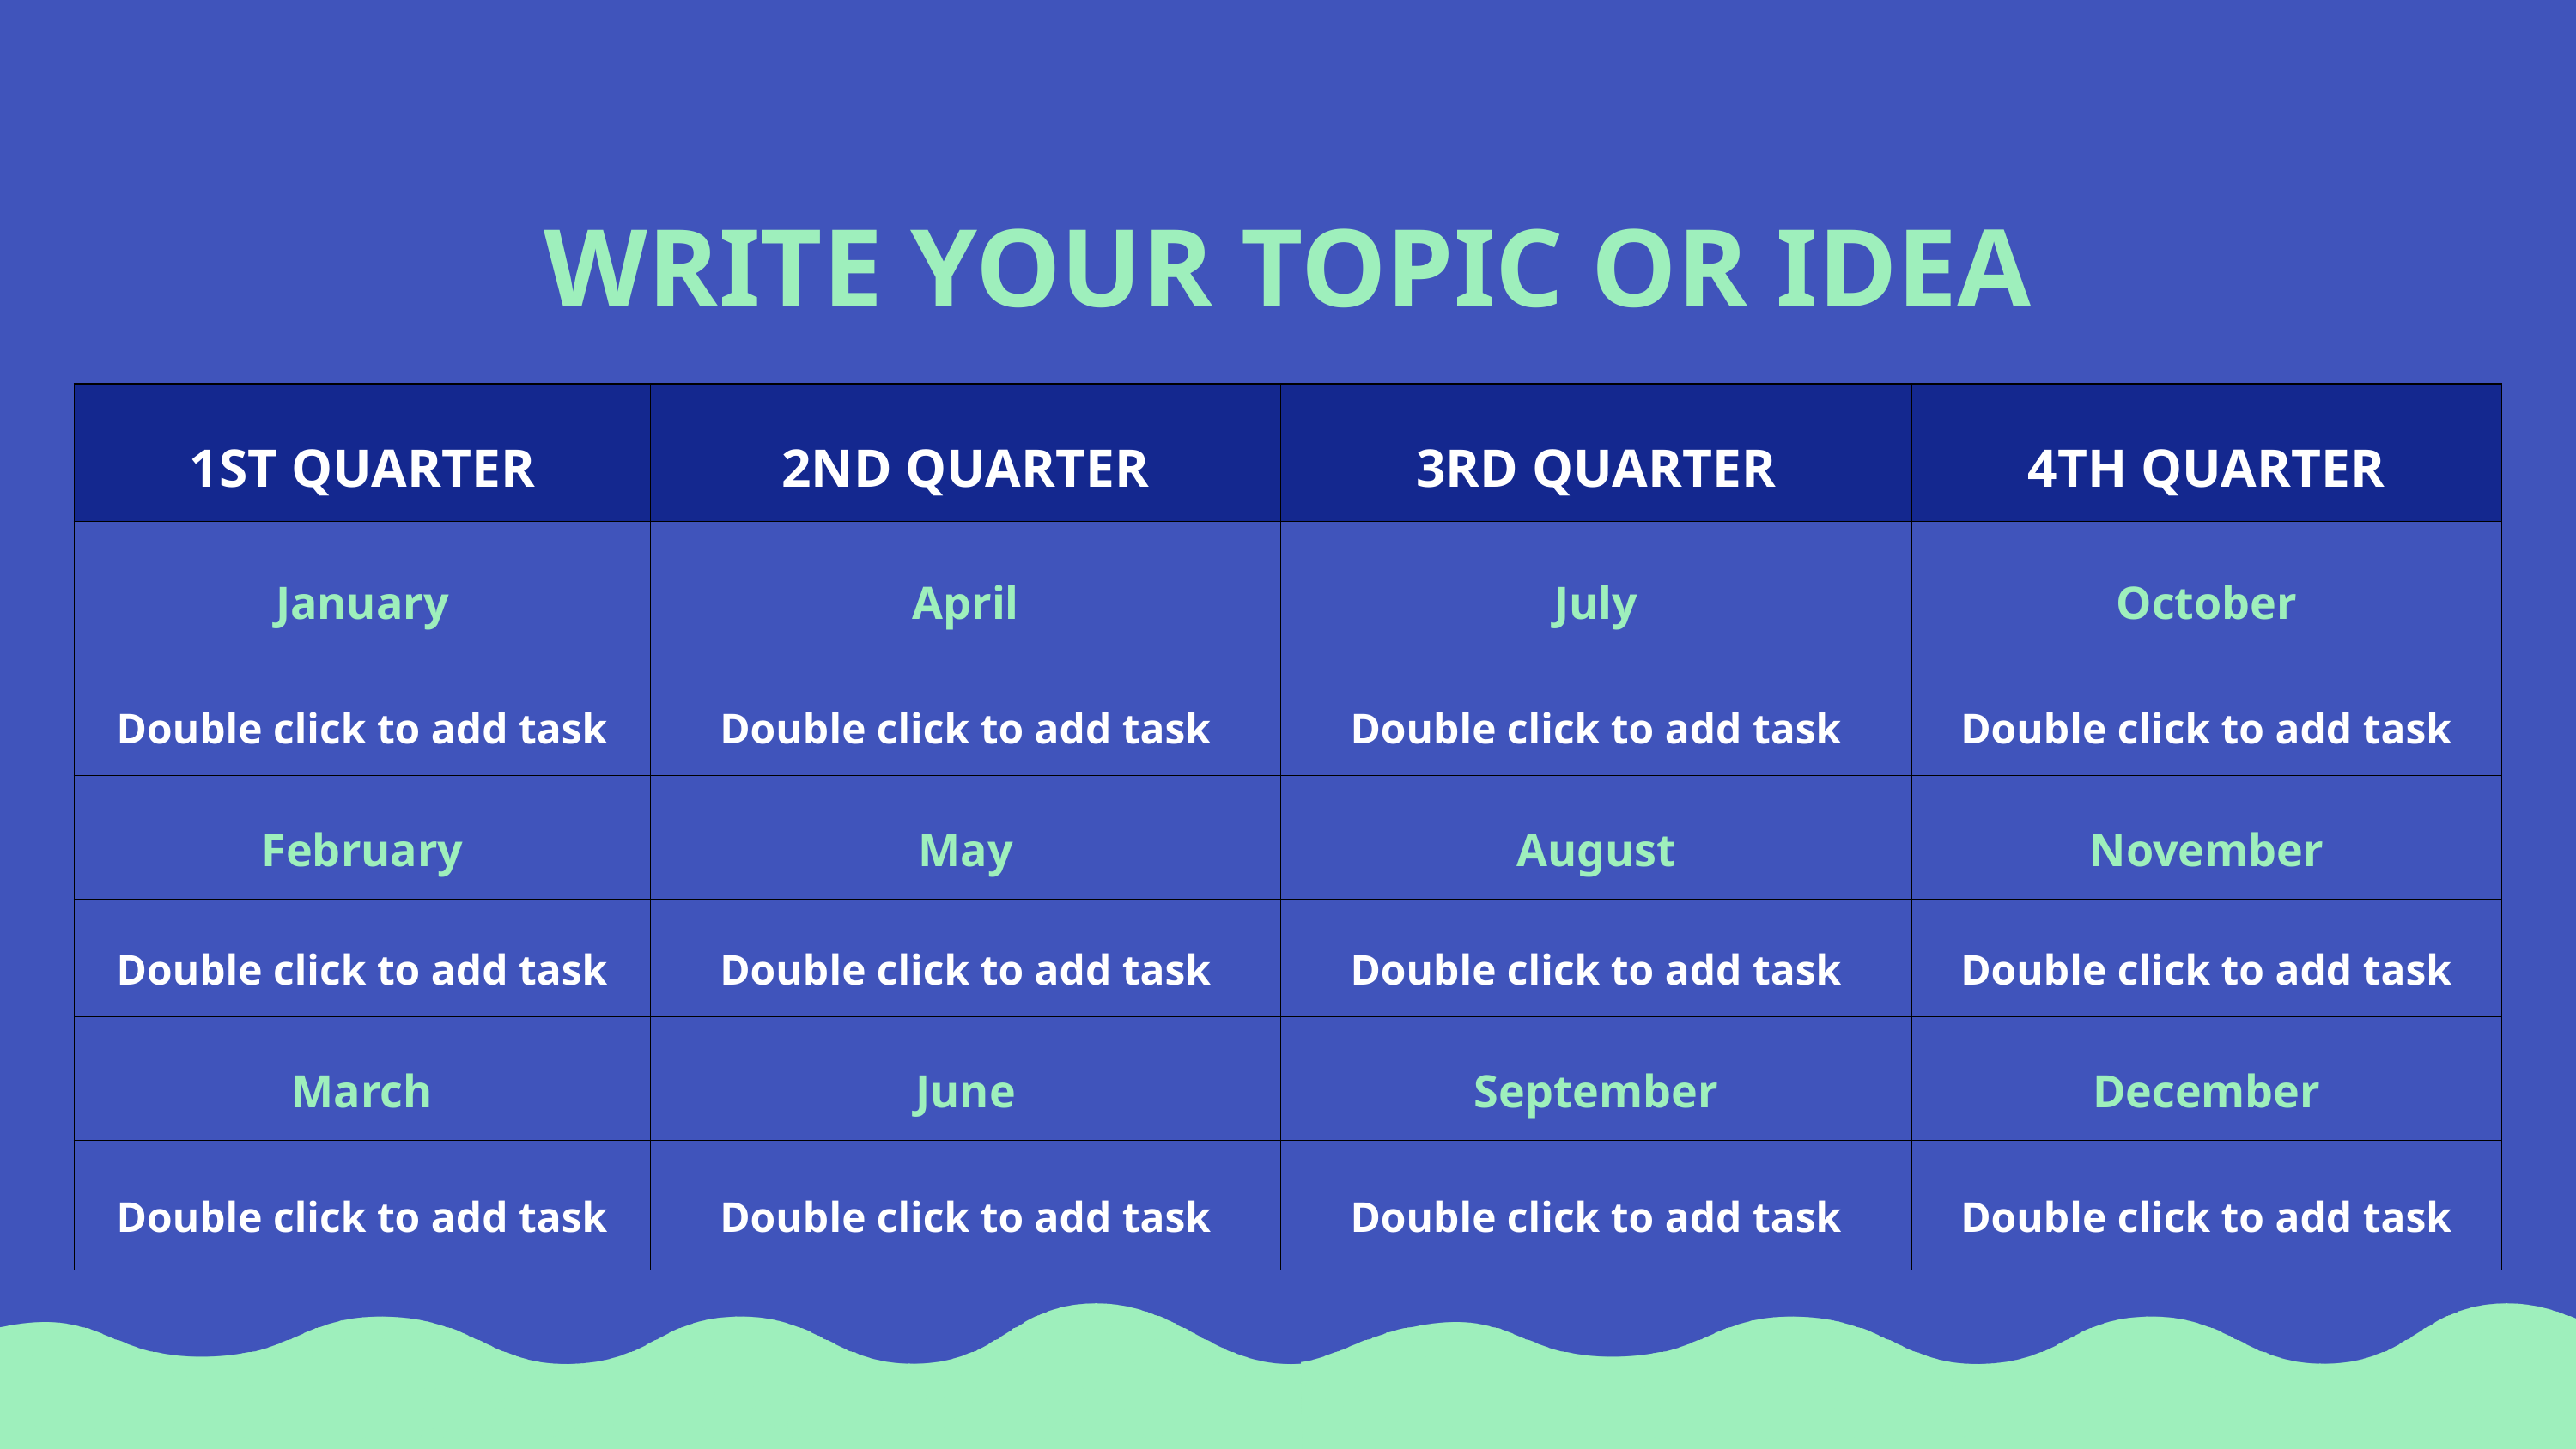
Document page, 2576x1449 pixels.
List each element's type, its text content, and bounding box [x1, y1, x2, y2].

table_cell Double click to add task [1912, 1141, 2501, 1270]
table_cell March [75, 1017, 650, 1140]
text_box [0, 1303, 2576, 1449]
table_cell Double click to add task [1281, 900, 1911, 1016]
table_cell Double click to add task [1912, 900, 2501, 1016]
table_cell July [1281, 522, 1911, 658]
table_cell Double click to add task [651, 1141, 1280, 1270]
table_cell January [75, 522, 650, 658]
table_header 4TH QUARTER [1912, 385, 2501, 521]
table_cell September [1281, 1017, 1911, 1140]
table_cell Double click to add task [75, 1141, 650, 1270]
table_header 2ND QUARTER [651, 385, 1280, 521]
table_header 3RD QUARTER [1281, 385, 1911, 521]
table_cell June [651, 1017, 1280, 1140]
table_cell Double click to add task [1912, 658, 2501, 775]
text_box WRITE YOUR TOPIC OR IDEA [144, 152, 2432, 329]
table_cell December [1912, 1017, 2501, 1140]
table_cell Double click to add task [651, 658, 1280, 775]
table_cell Double click to add task [1281, 1141, 1911, 1270]
table_cell August [1281, 776, 1911, 899]
table_cell Double click to add task [651, 900, 1280, 1016]
table_cell February [75, 776, 650, 899]
table_cell Double click to add task [75, 658, 650, 775]
table_cell Double click to add task [1281, 658, 1911, 775]
table_header 1ST QUARTER [75, 385, 650, 521]
table_cell May [651, 776, 1280, 899]
table_cell November [1912, 776, 2501, 899]
table_cell April [651, 522, 1280, 658]
table_cell Double click to add task [75, 900, 650, 1016]
table_cell October [1912, 522, 2501, 658]
